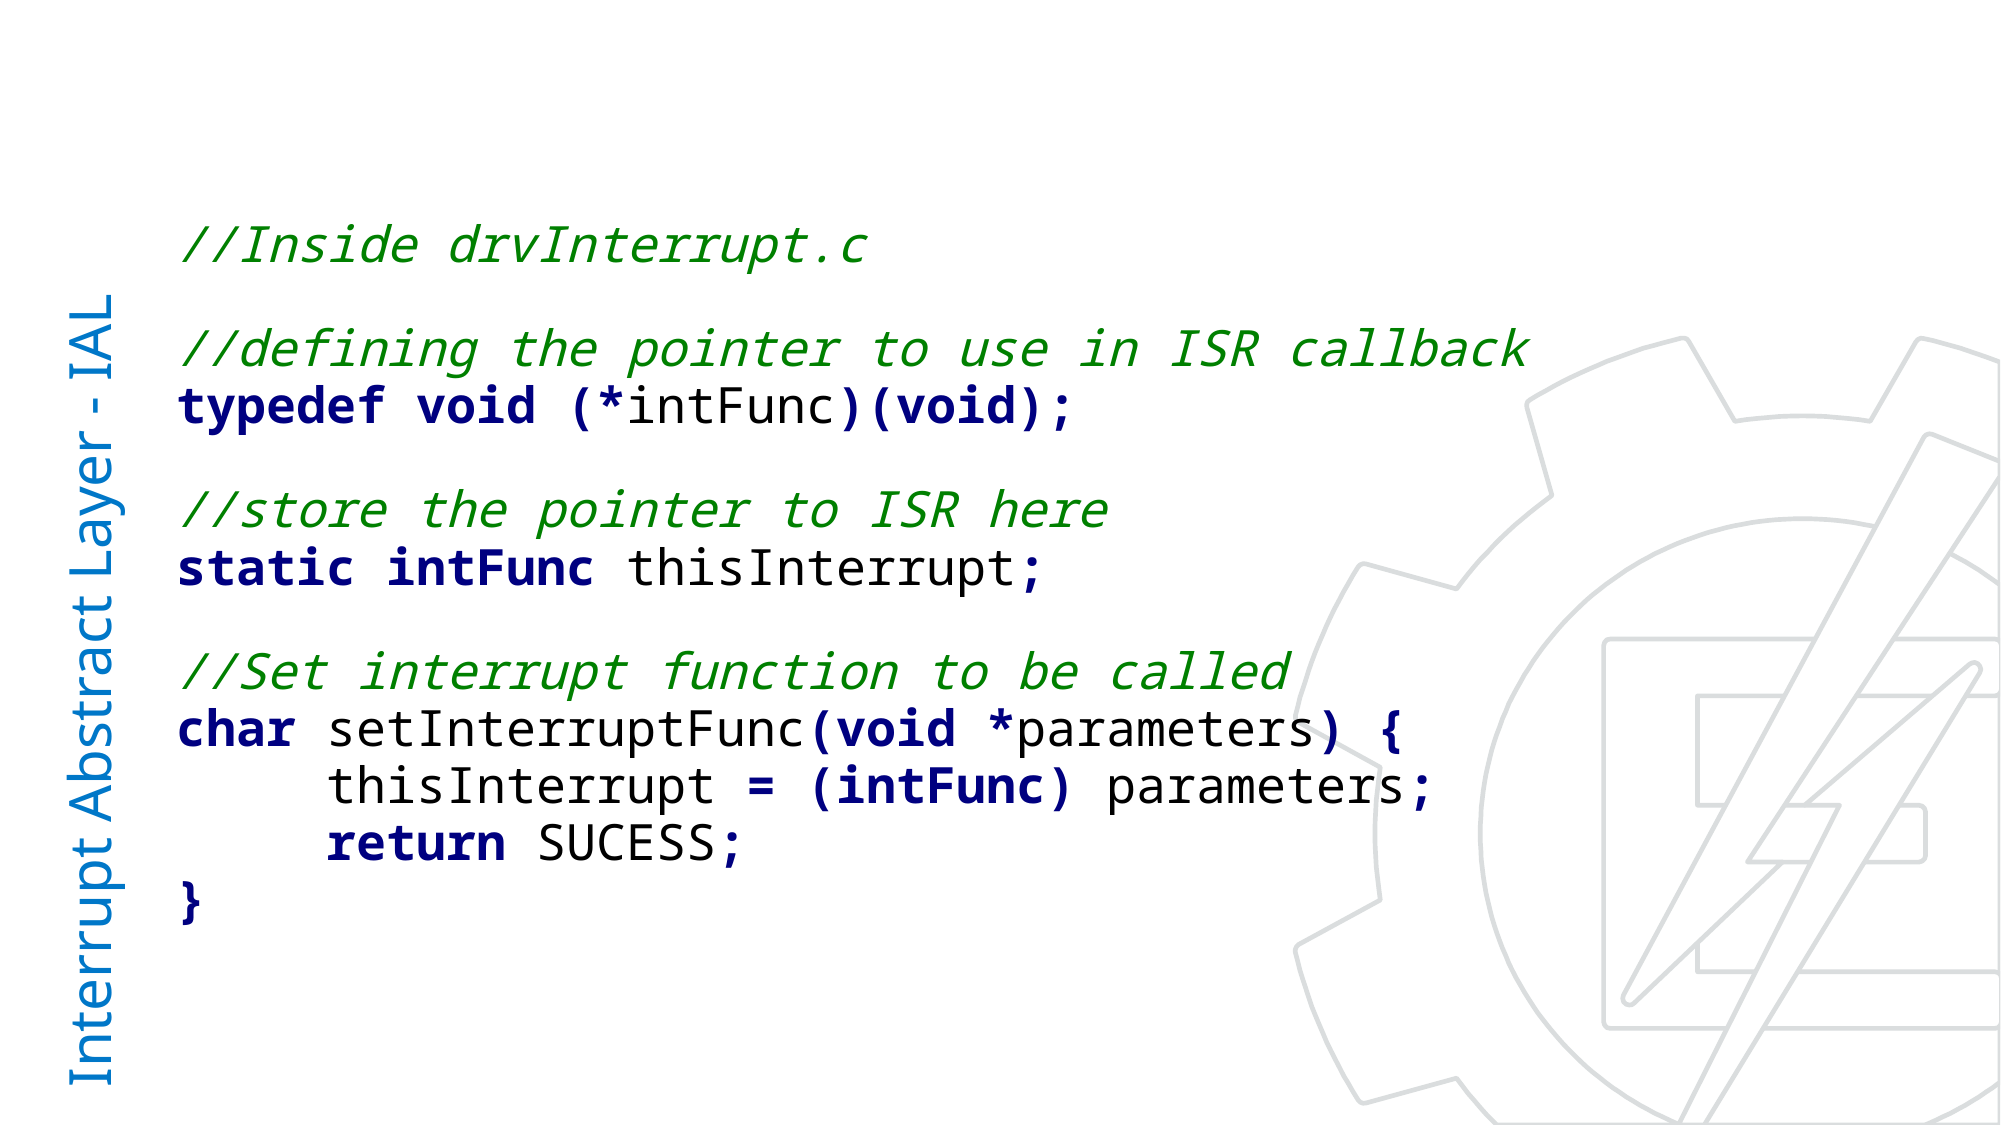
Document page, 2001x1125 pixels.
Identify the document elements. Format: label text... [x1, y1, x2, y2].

title Interrupt Abstract Layer - IAL [36, 42, 150, 1103]
list //Inside drvInterrupt.c //defining the pointer to use in ISR callback typedef void (*intFunc)(void); //store the pointer to ISR here static intFunc thisInterrupt; //Set interrupt function to be called char setInterruptFunc(void *parameters) { thisInterrupt = (intFunc) parameters; return SUCESS; } [161, 42, 1863, 1103]
